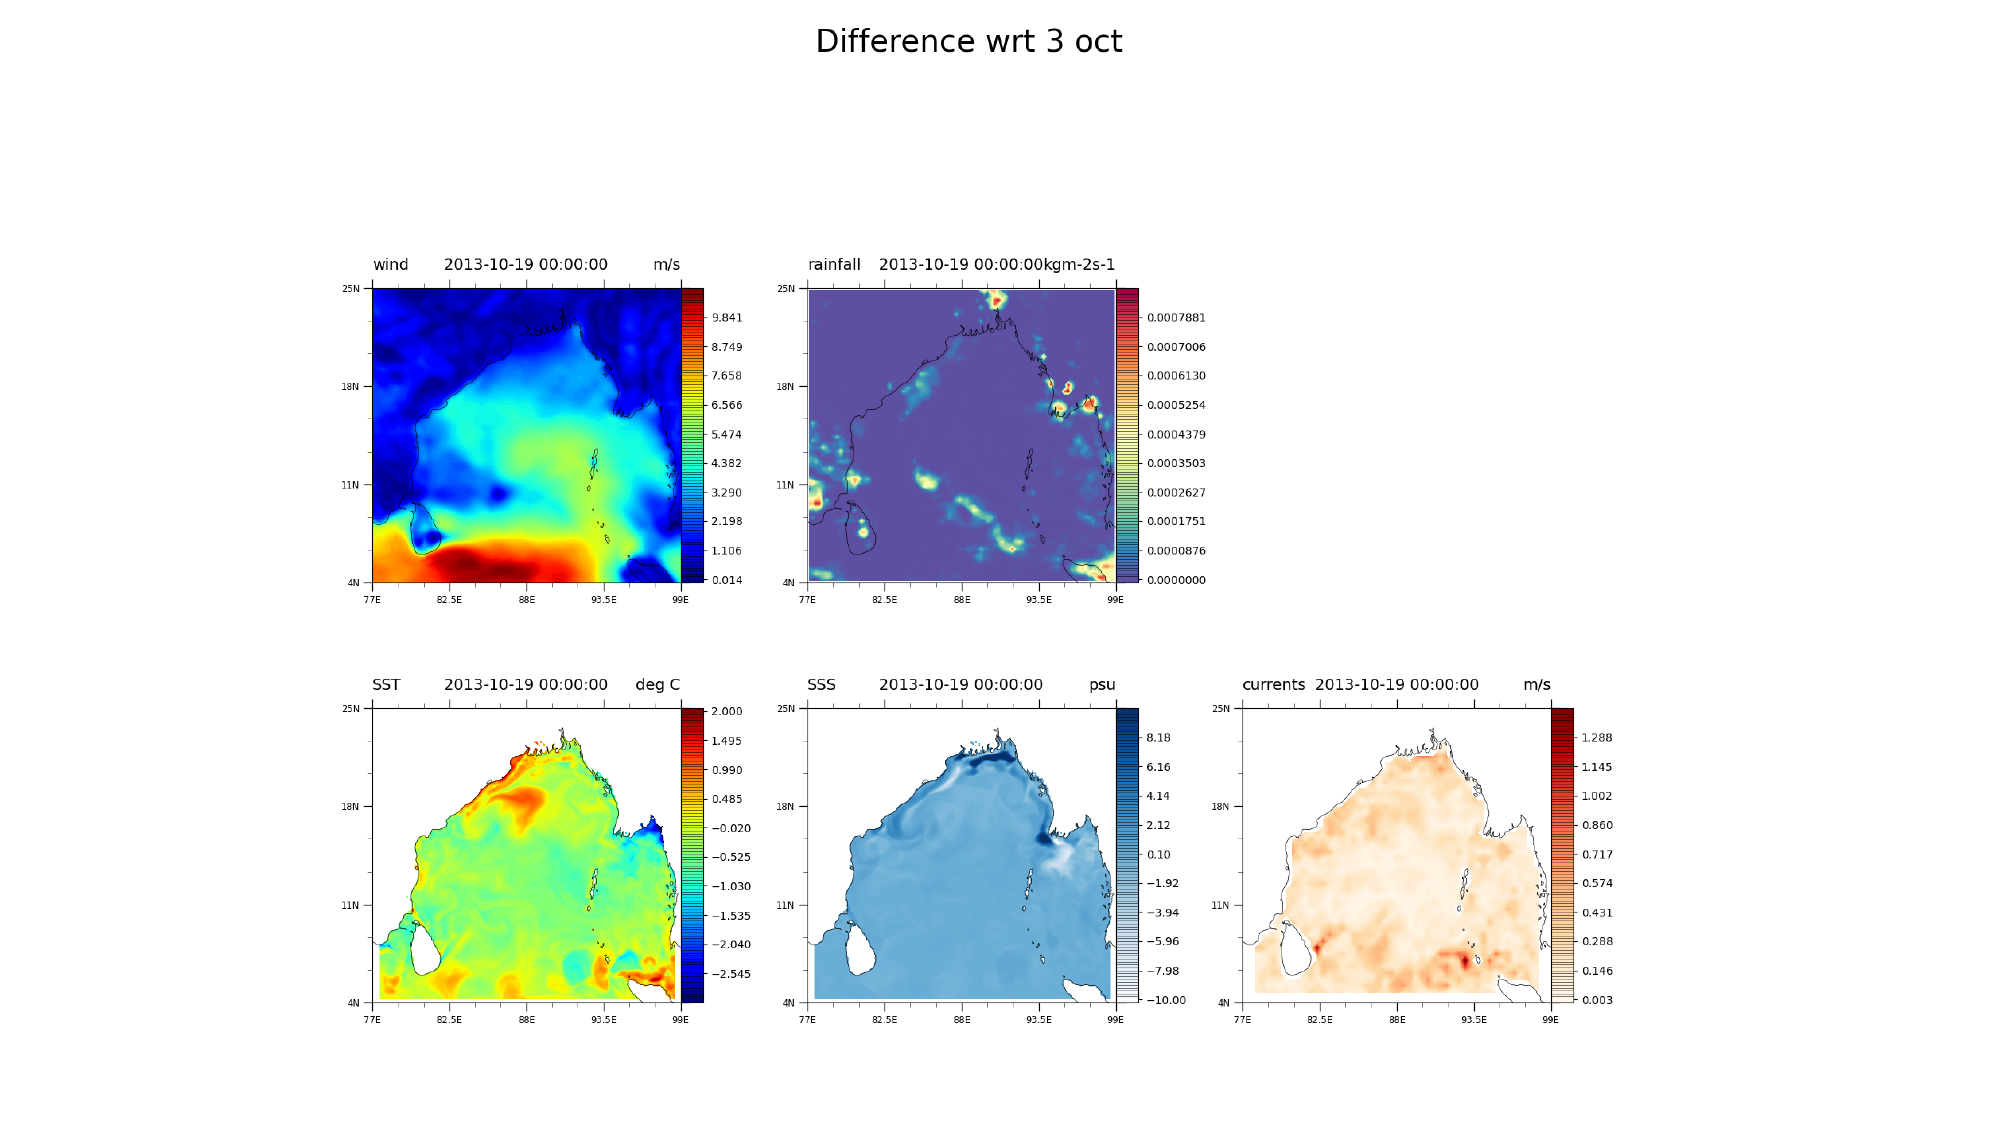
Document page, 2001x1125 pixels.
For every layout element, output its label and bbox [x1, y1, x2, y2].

picture [173, 2, 1764, 1125]
